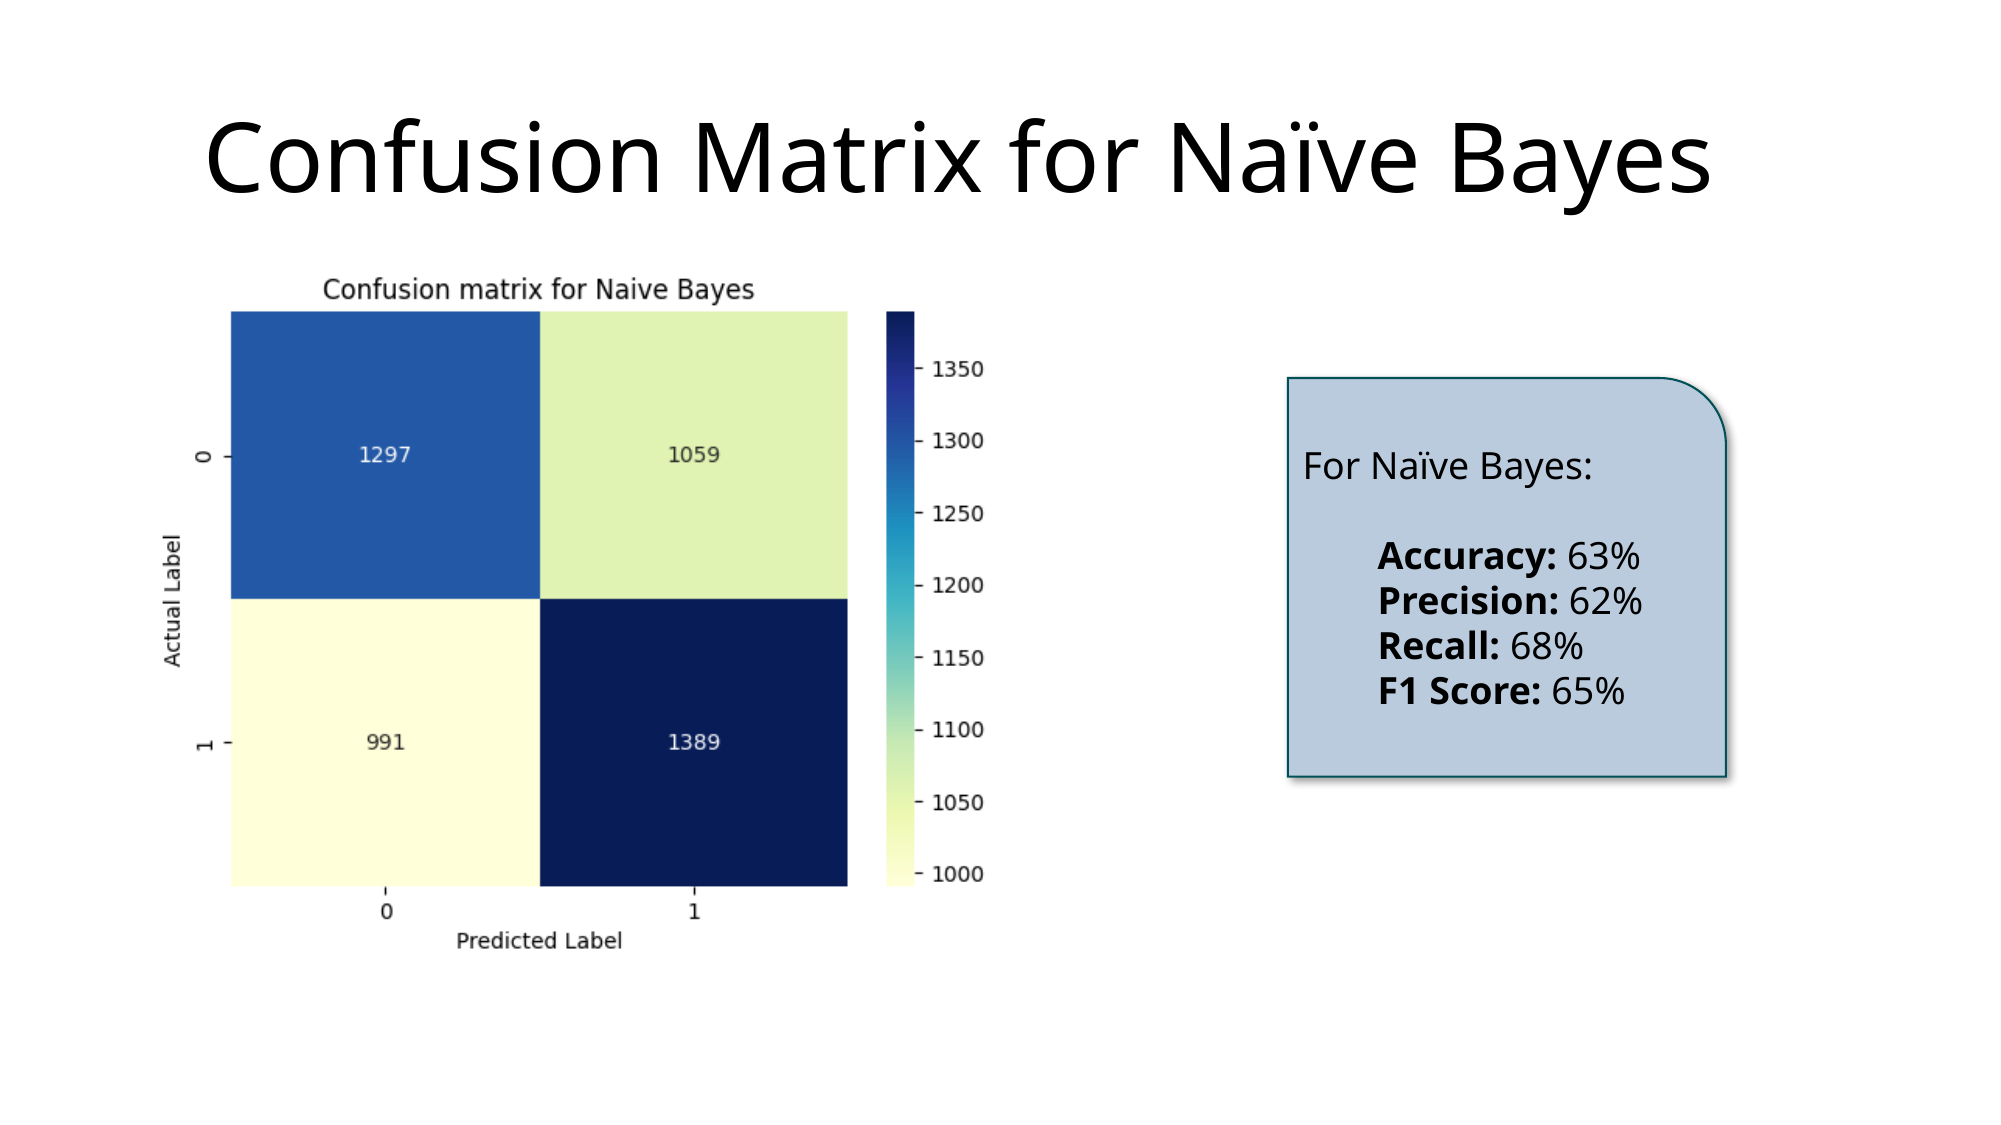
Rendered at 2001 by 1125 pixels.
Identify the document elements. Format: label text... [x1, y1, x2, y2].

text_box For Naïve Bayes: Accuracy: 63% Precision: 62% Recall: 68% F1 Score: 65% [1286, 376, 1727, 778]
title Confusion Matrix for Naïve Bayes [97, 44, 1823, 263]
picture [149, 262, 1000, 969]
